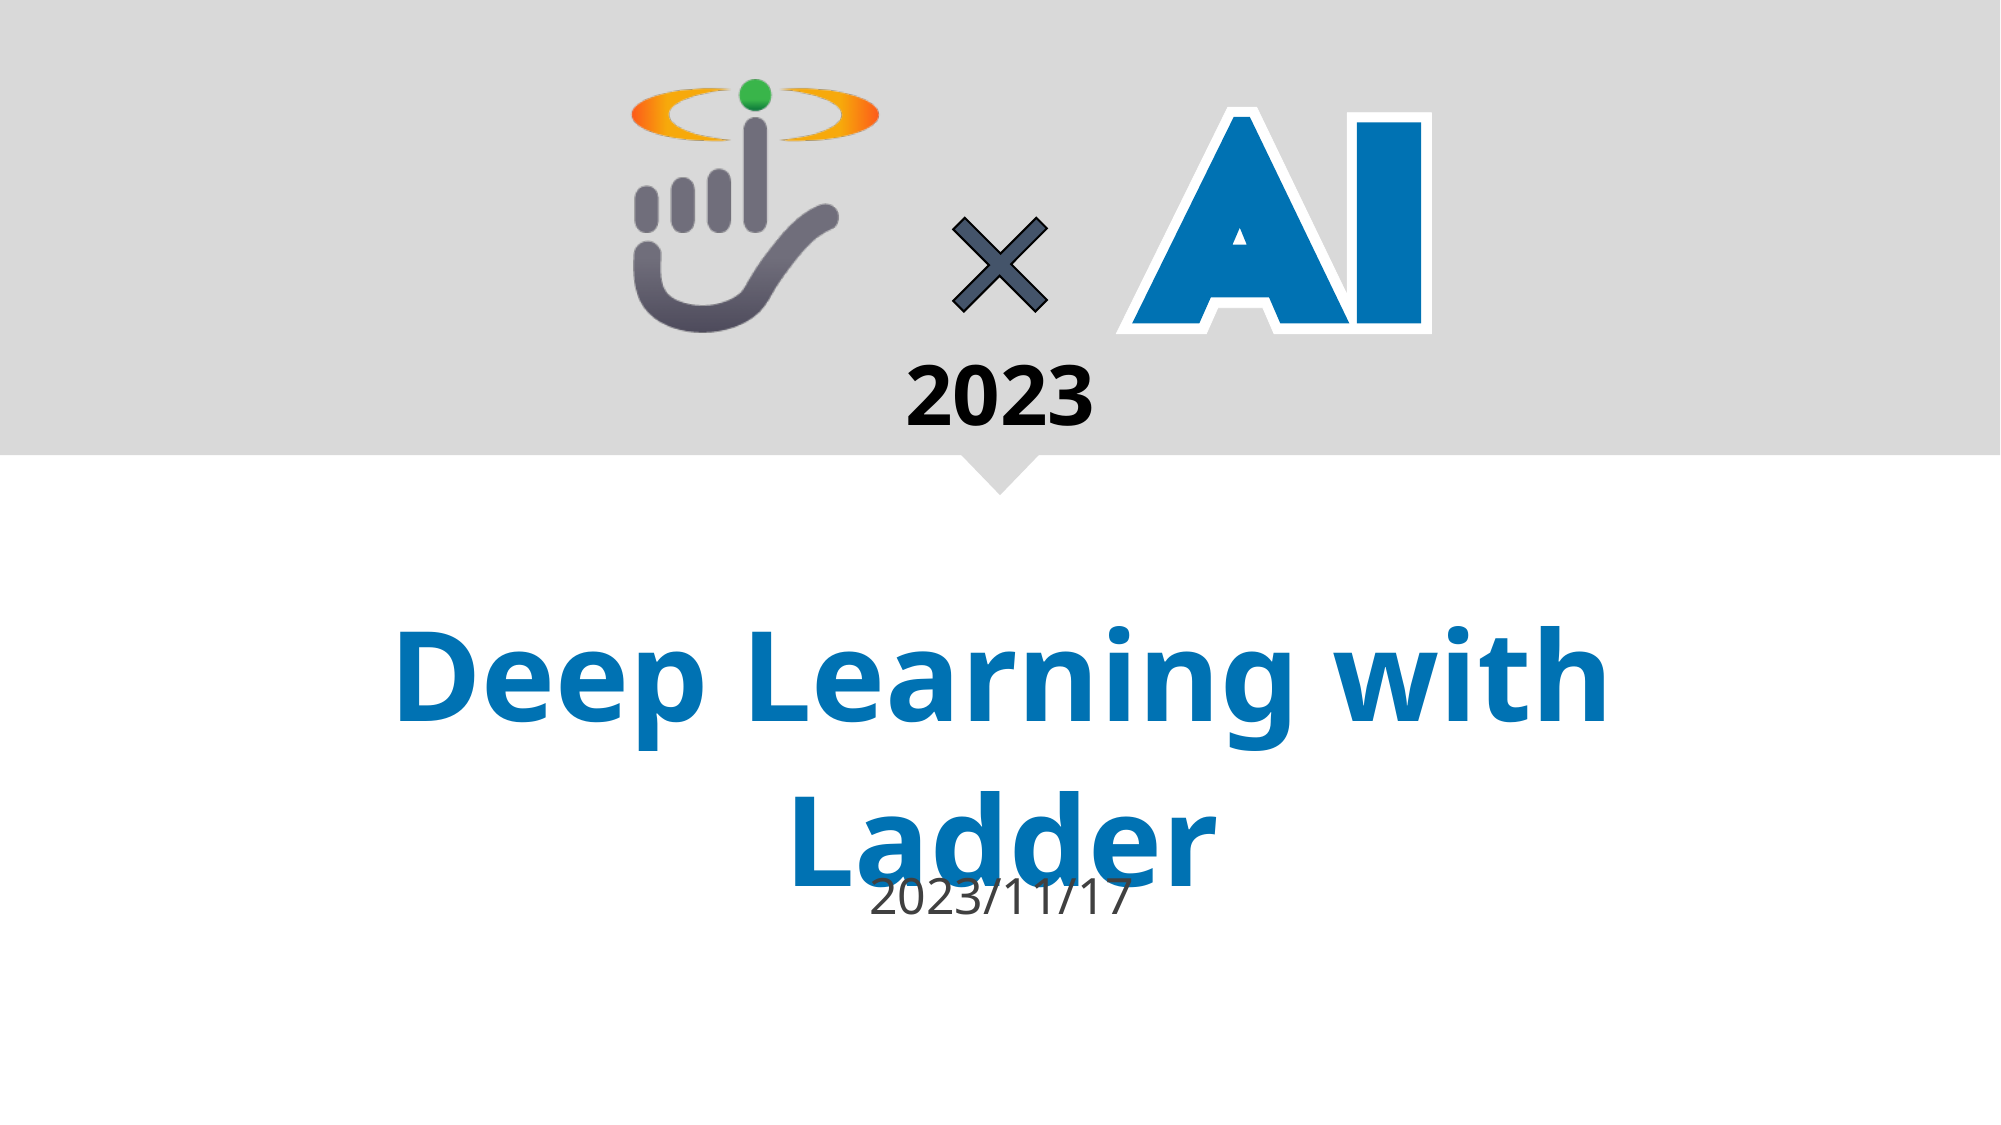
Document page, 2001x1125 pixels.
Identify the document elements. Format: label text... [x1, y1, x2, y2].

text_box 2023 [876, 334, 1124, 450]
picture [627, 78, 884, 334]
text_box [1116, 107, 1432, 334]
title Deep Learning with Ladder [174, 573, 1830, 844]
text_box [951, 216, 1049, 313]
subtitle 2023/11/17 [174, 844, 1830, 943]
